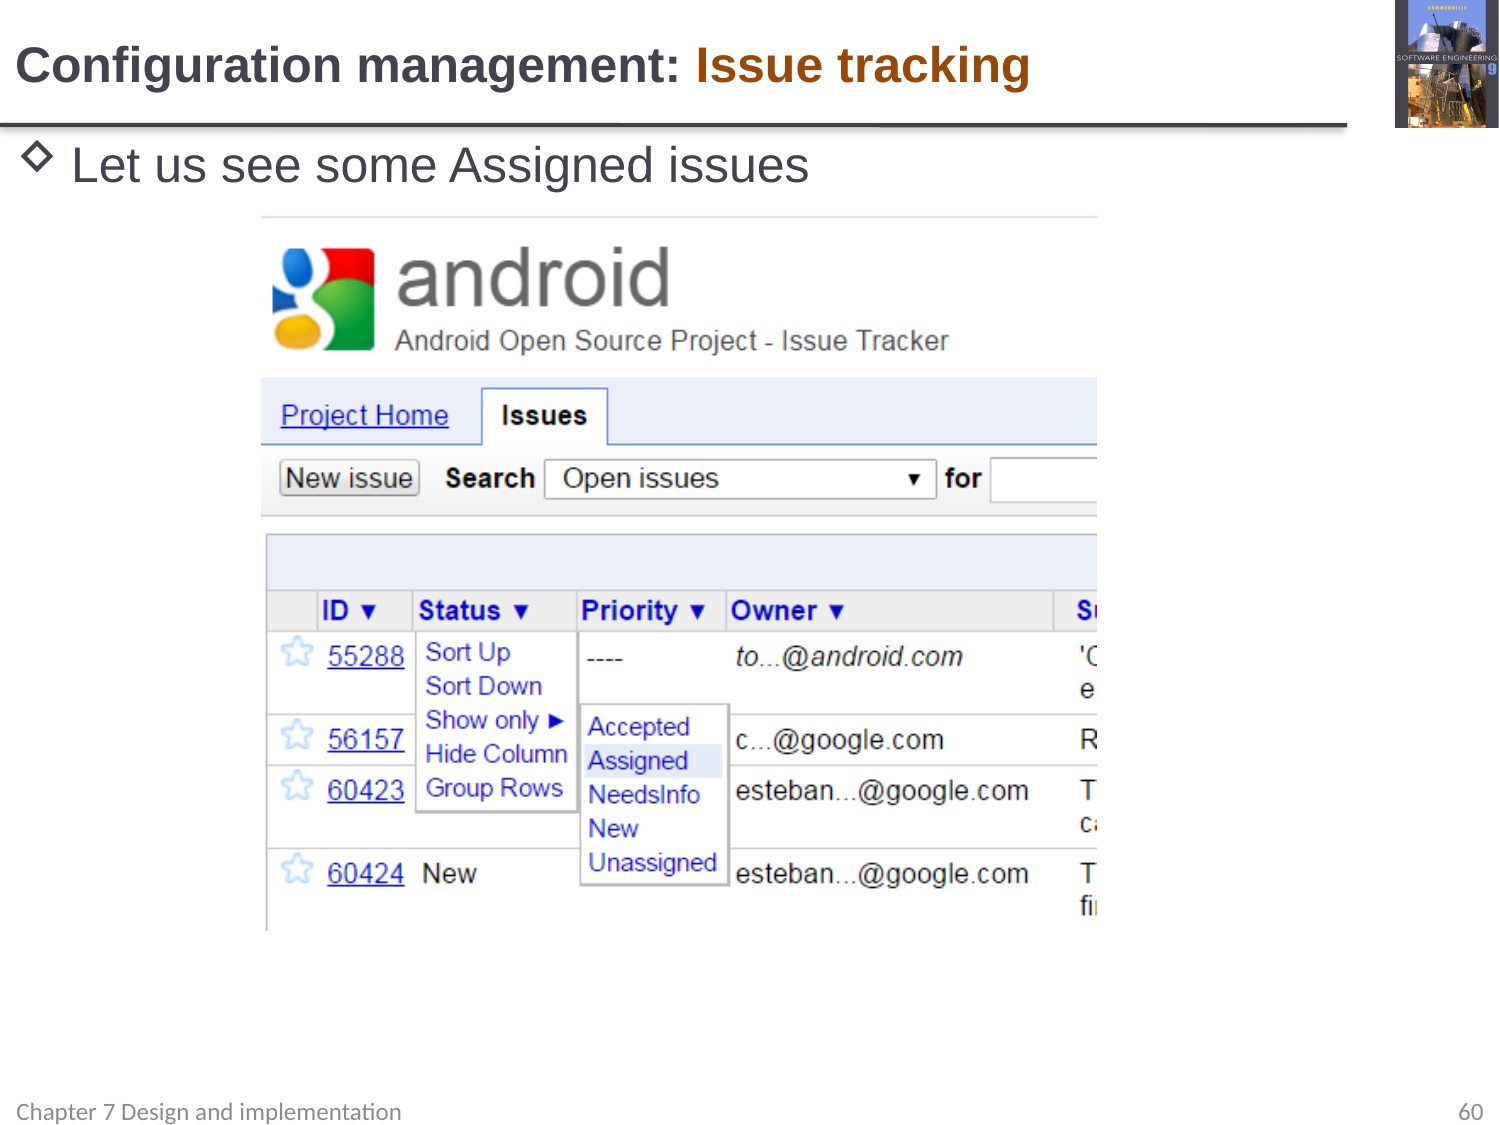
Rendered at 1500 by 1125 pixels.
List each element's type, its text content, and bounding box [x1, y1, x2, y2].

list Let us see some Assigned issues [0, 125, 1500, 1017]
picture [261, 203, 1098, 931]
slide_number 60 [1148, 1095, 1499, 1125]
footer Chapter 7 Design and implementation [1, 1095, 477, 1125]
picture [1397, 0, 1499, 125]
title Configuration management: Issue tracking [0, 0, 1397, 125]
